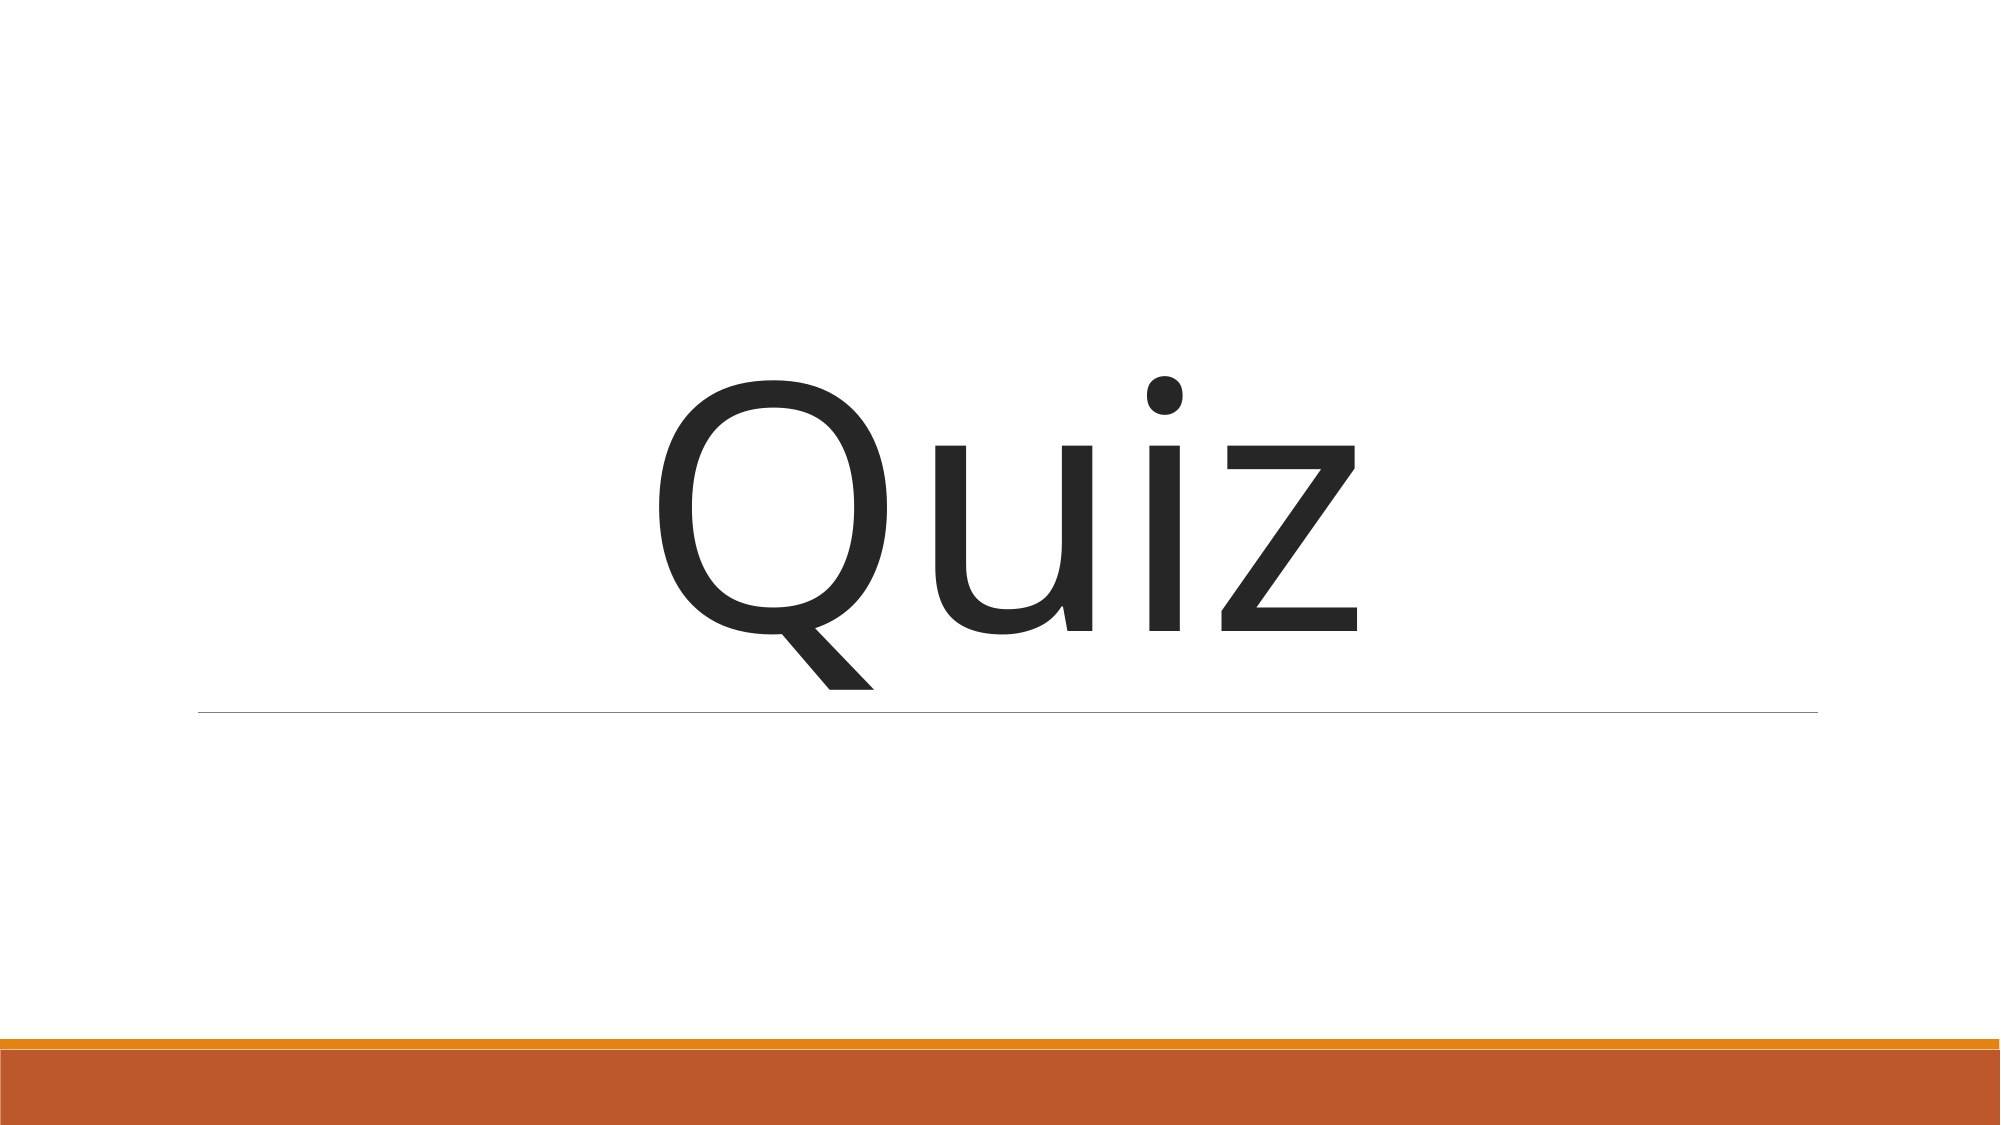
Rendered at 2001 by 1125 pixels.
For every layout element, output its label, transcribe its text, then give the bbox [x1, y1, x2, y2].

title Quiz [180, 124, 1830, 710]
